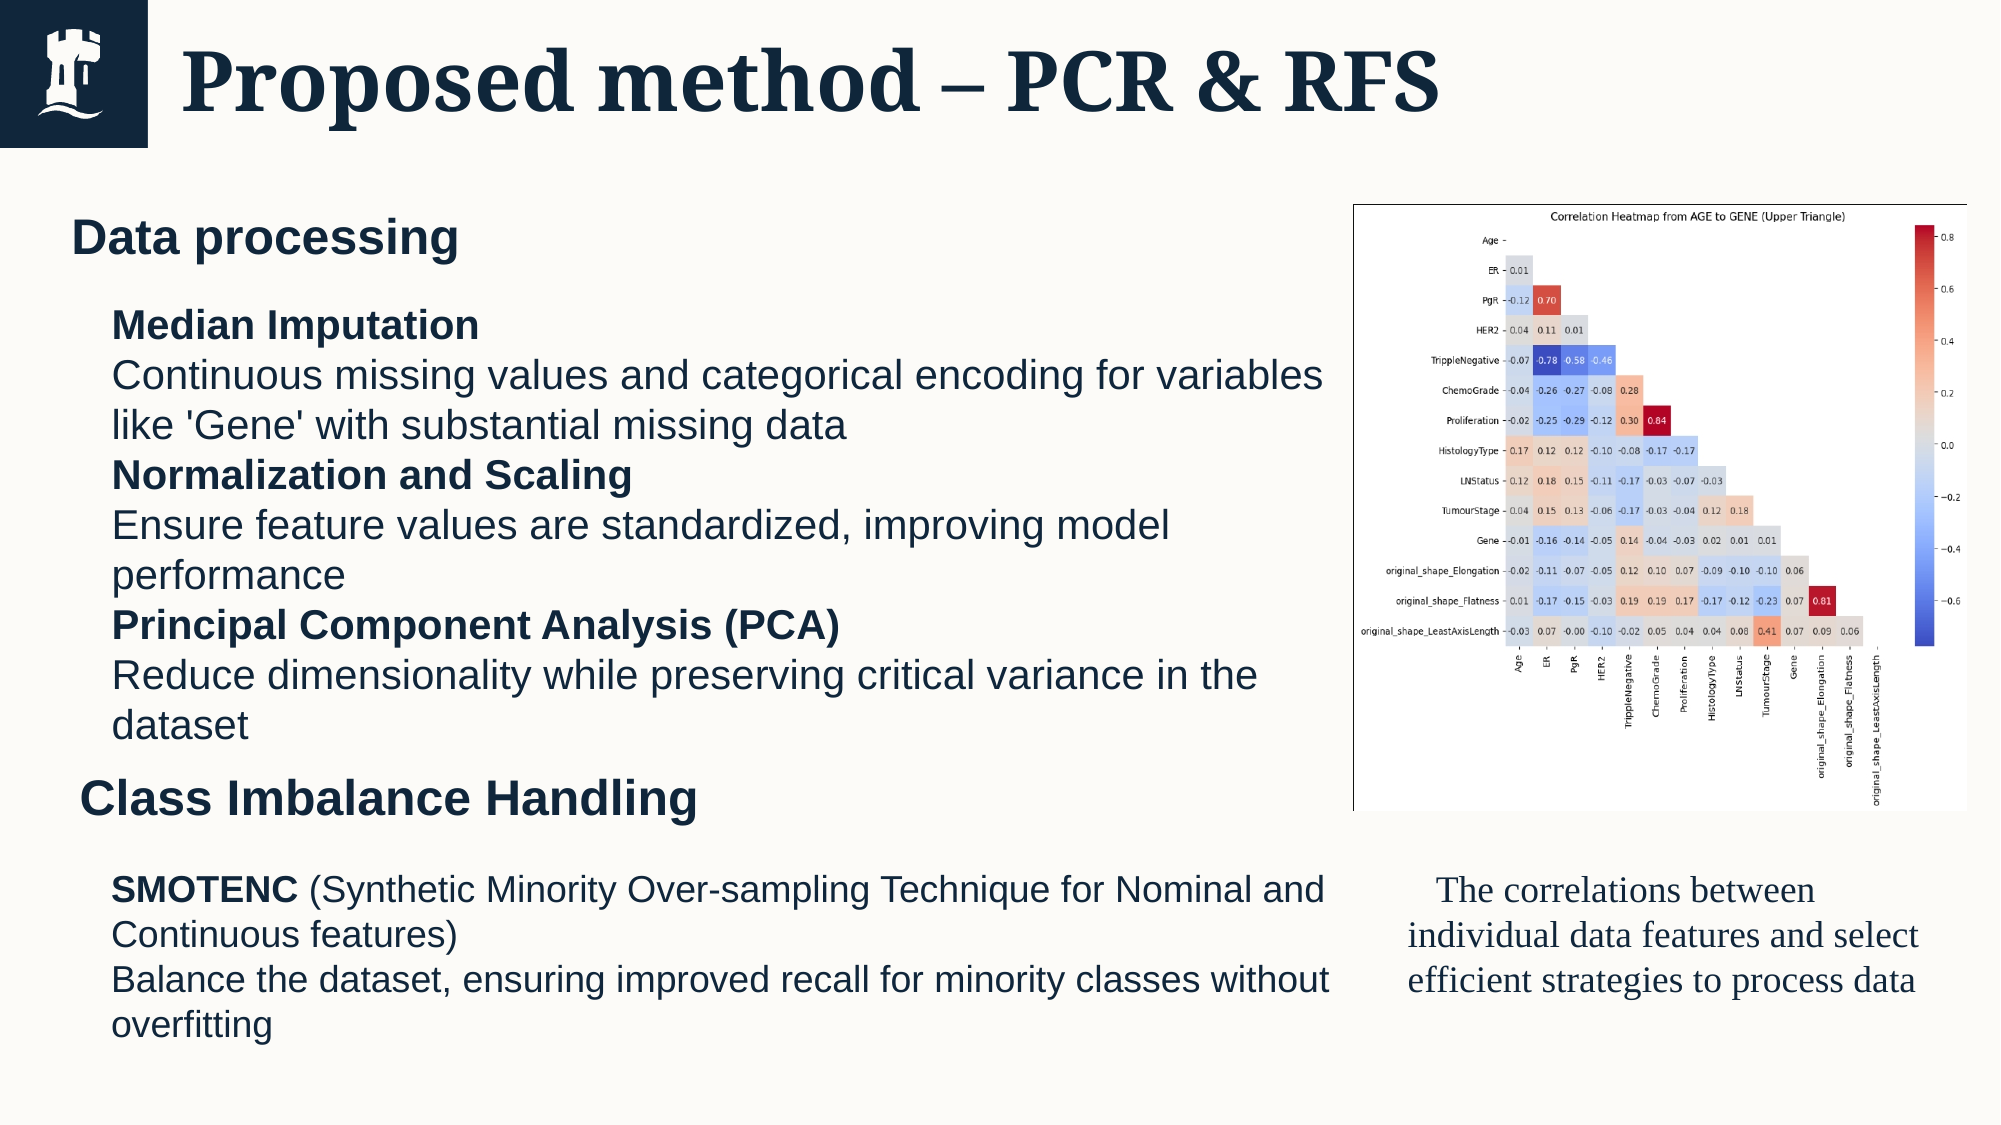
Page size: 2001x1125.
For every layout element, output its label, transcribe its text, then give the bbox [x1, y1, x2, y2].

picture [1353, 204, 1967, 811]
text_box Class Imbalance Handling [64, 758, 738, 834]
text_box Median Imputation Continuous missing values and categorical encoding for variables like 'Gene' with substantial missing data Normalization and Scaling Ensure feature values are standardized, improving model performance Principal Component Analysis (PCA) Reduce dimensionality while preserving critical variance in the dataset [96, 290, 1353, 806]
picture [0, 0, 148, 148]
text_box Data processing [56, 196, 566, 272]
text_box SMOTENC (Synthetic Minority Over-sampling Technique for Nominal and Continuous features) Balance the dataset, ensuring improved recall for minority classes without overfitting [96, 857, 1364, 1053]
text_box The correlations between individual data features and select efficient strategies to process data [1392, 857, 1981, 1008]
title Proposed method – PCR & RFS [181, 9, 1895, 158]
